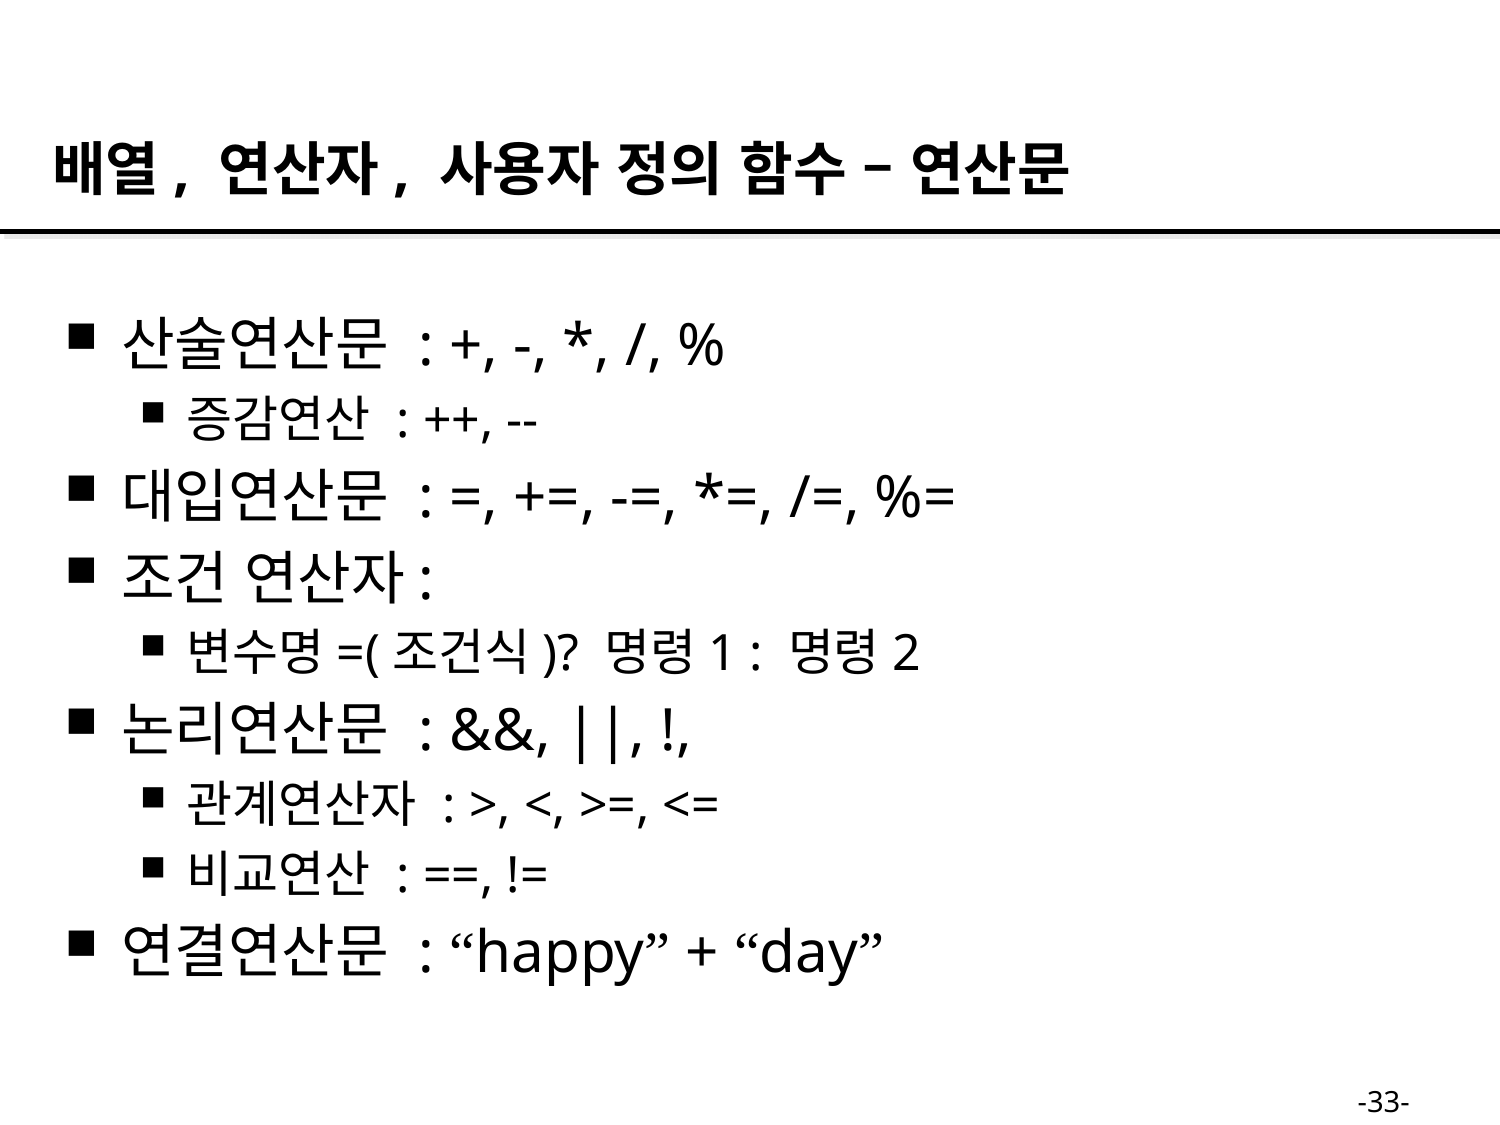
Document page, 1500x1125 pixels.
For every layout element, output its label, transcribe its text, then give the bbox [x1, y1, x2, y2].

slide_number -33- [1074, 1075, 1425, 1125]
text_box 배열, 연산자, 사용자 정의 함수 – 연산문 [37, 125, 1416, 210]
list 산술연산문 : +, -, *, /, % 증감연산 : ++, -- 대입연산문 : =, +=, -=, *=, /=, %= 조건 연산자: 변수명=(조건식)? 명령1 : 명령2 논리연산문 : &&, ||, !, 관계연산자 : >, <, >=, <= 비교연산 : ==, != 연결연산문 : “happy” + “day” [50, 299, 1438, 1025]
